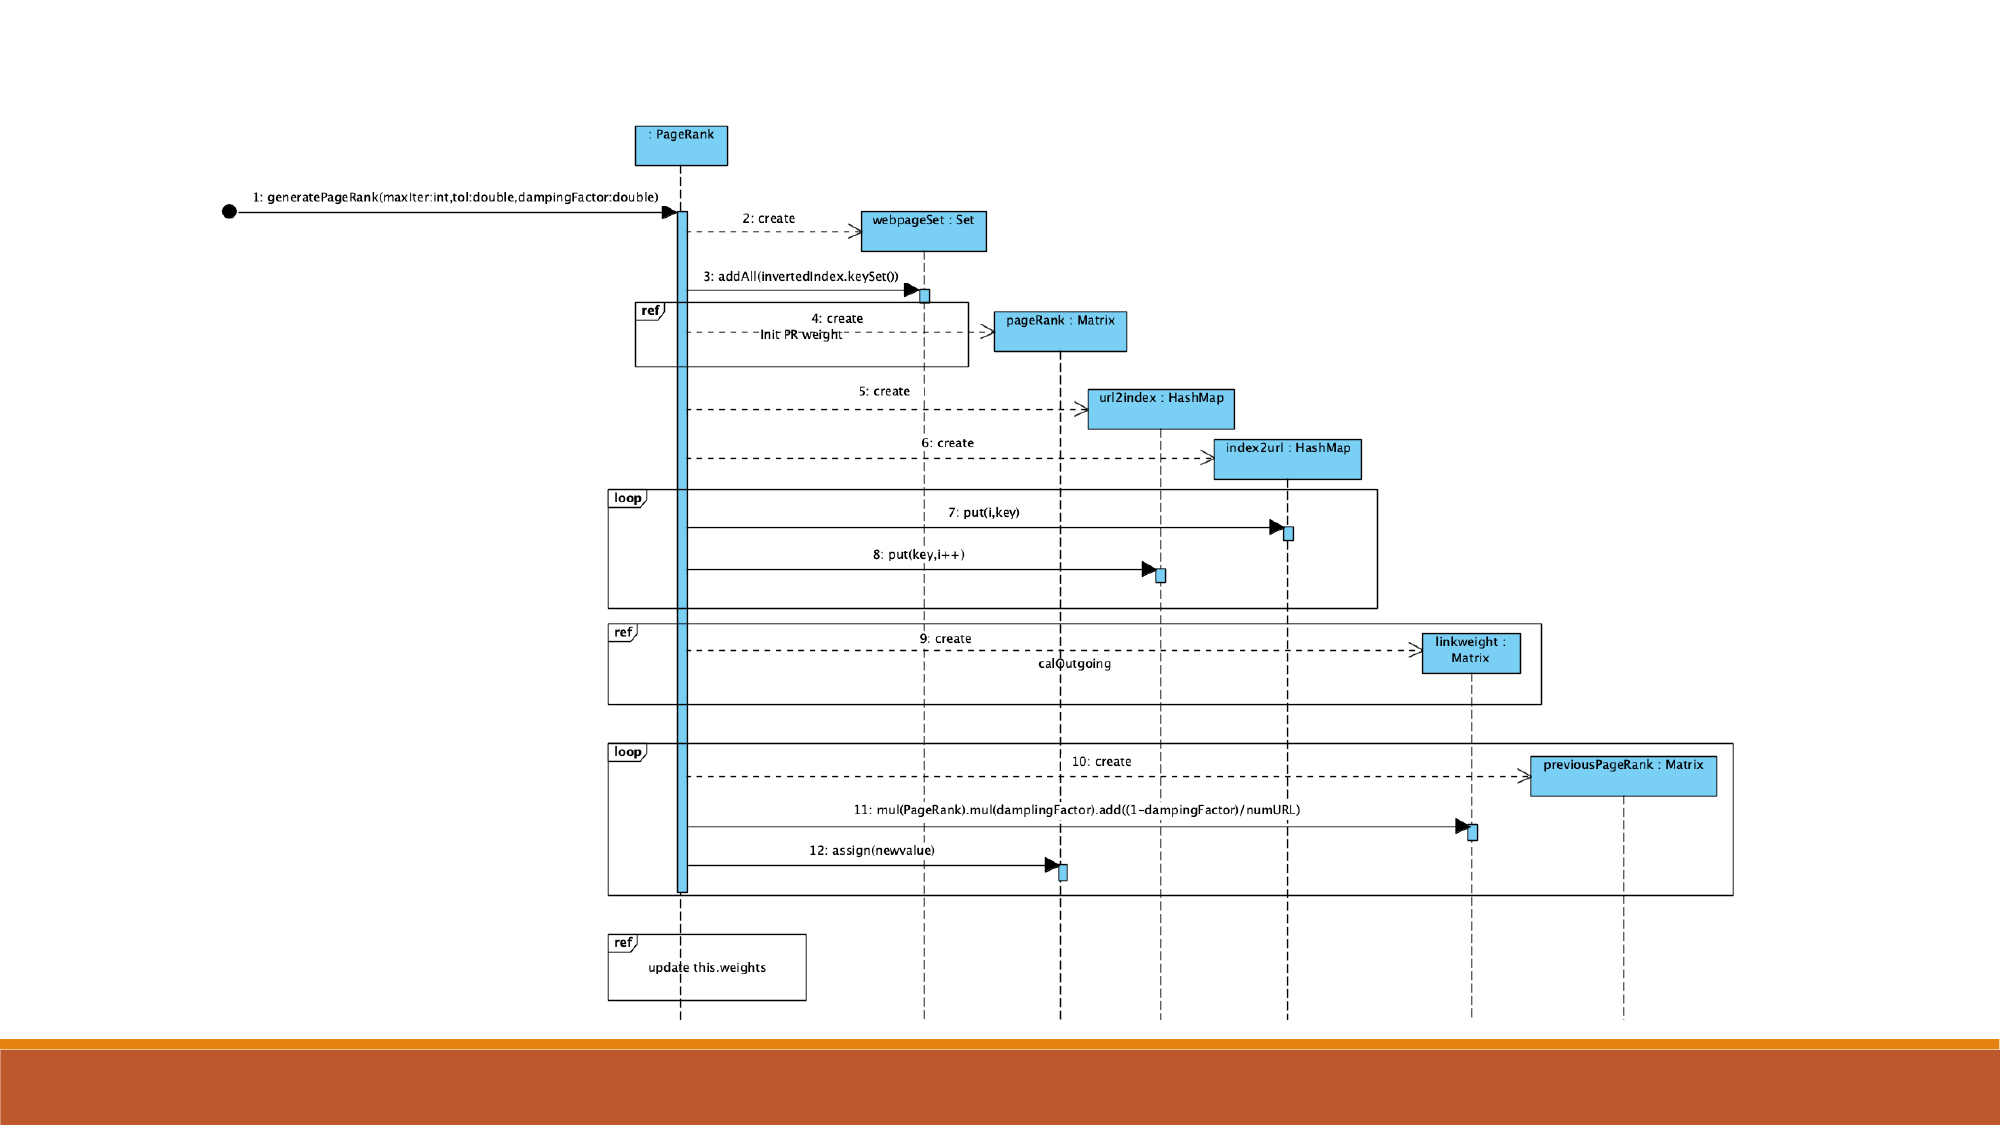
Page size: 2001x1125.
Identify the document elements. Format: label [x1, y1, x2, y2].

picture [211, 104, 1789, 1020]
